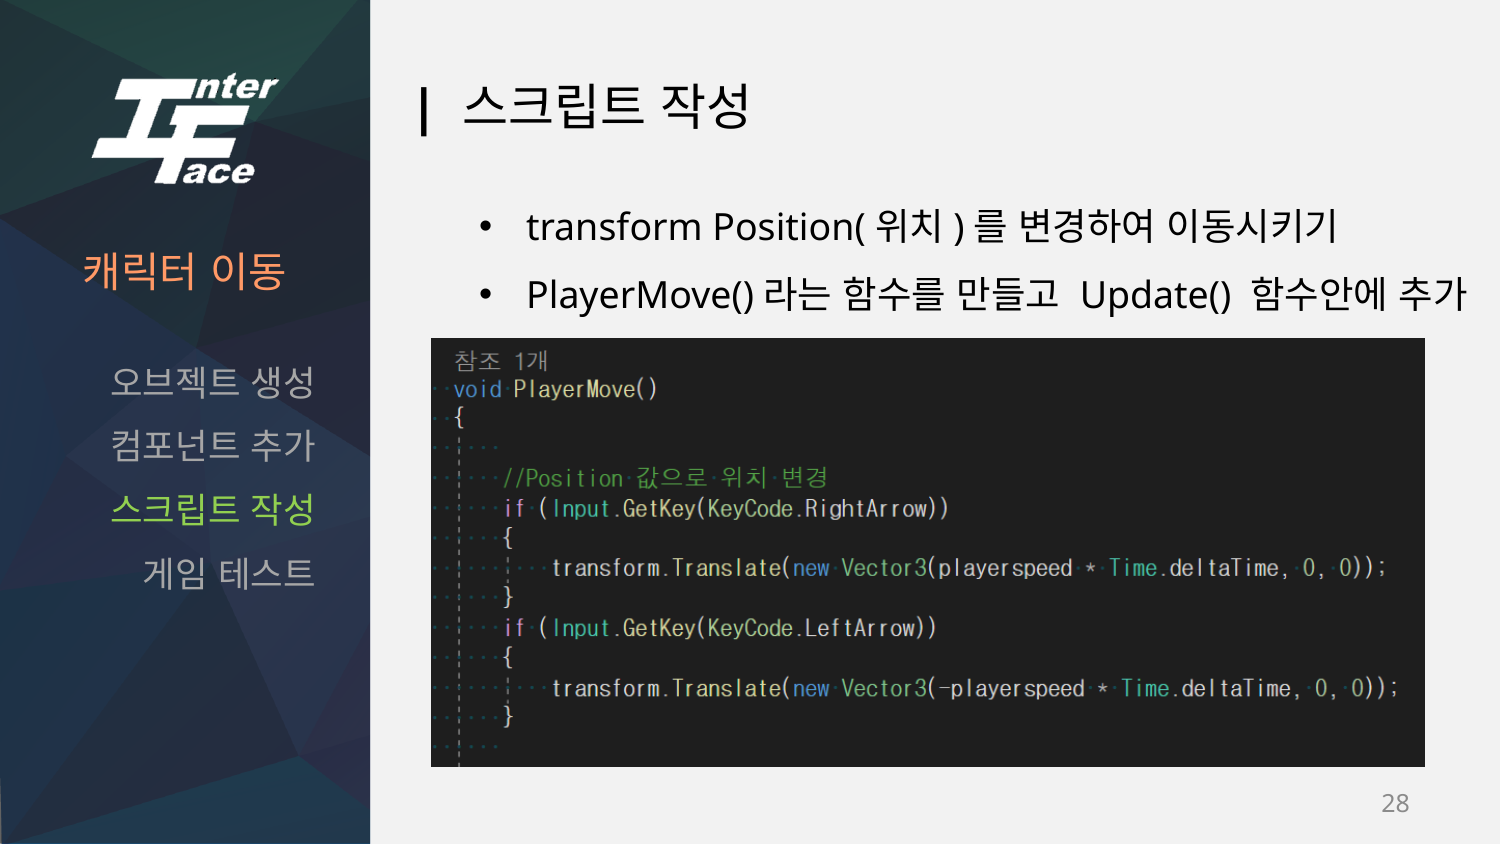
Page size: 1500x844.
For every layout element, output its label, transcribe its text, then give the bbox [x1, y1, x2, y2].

picture [0, 0, 371, 844]
text_box | 스크립트 작성 [395, 68, 963, 143]
text_box transform Position(위치)를 변경하여 이동시키기 PlayerMove()라는 함수를 만들고 Update() 함수안에 추가 [464, 173, 1483, 323]
picture [431, 338, 1426, 768]
slide_number 28 [1074, 782, 1425, 827]
